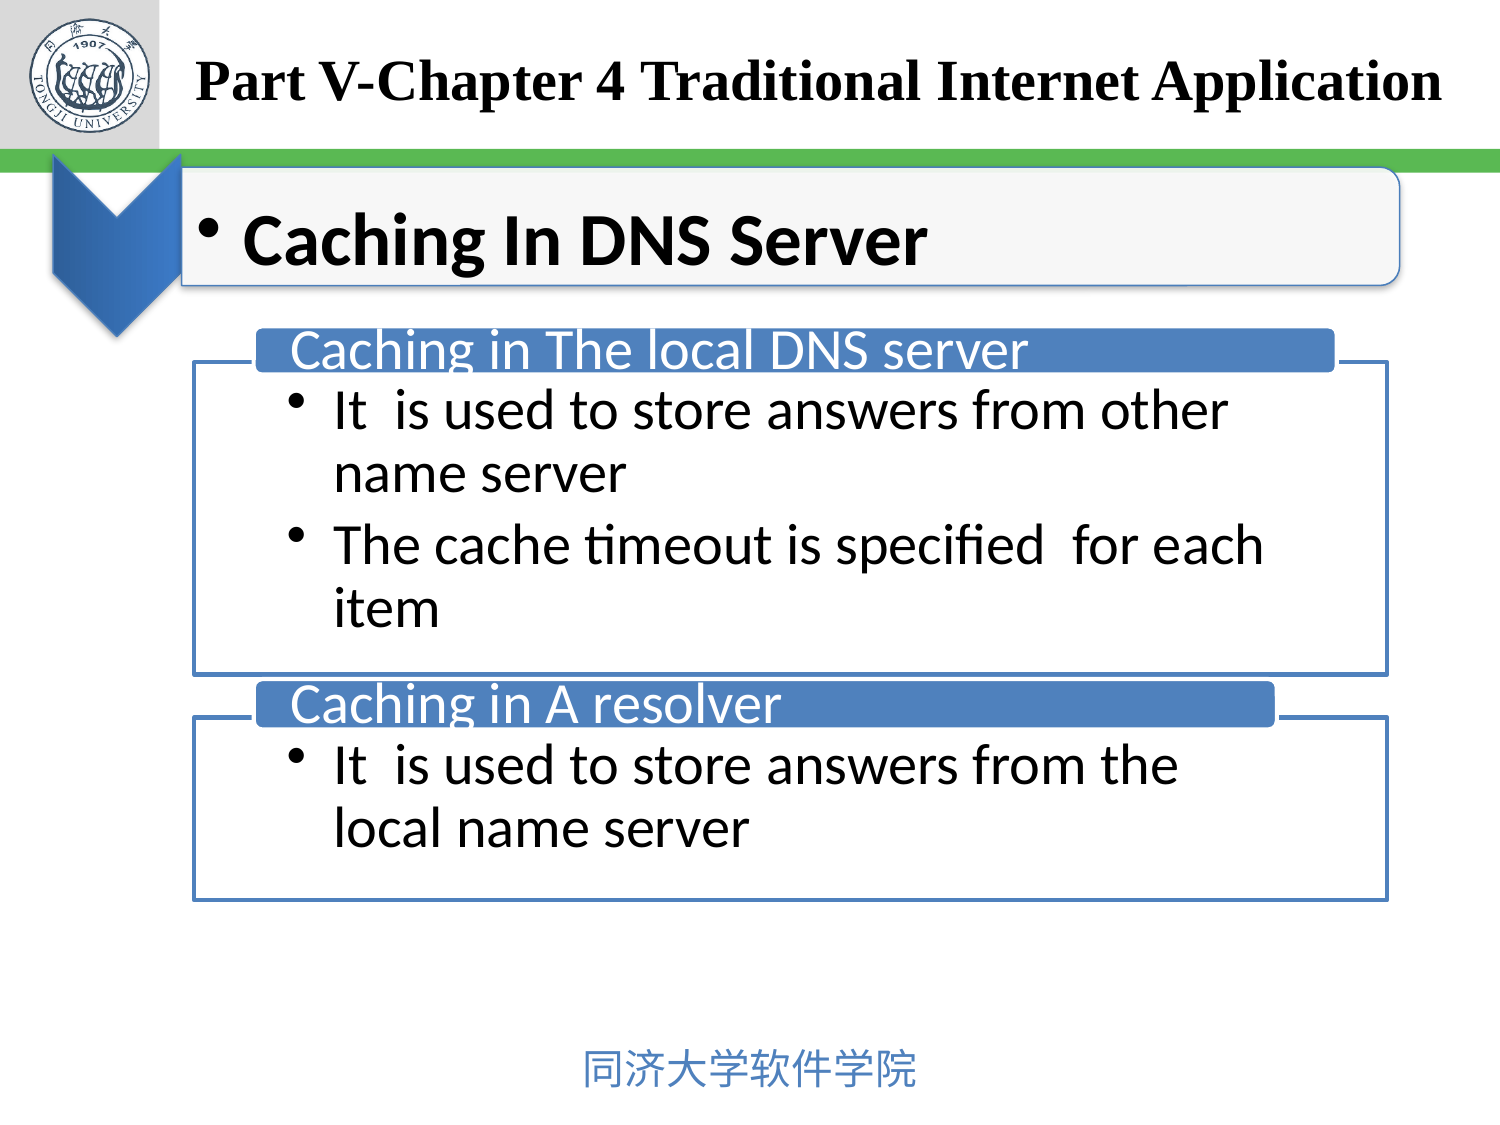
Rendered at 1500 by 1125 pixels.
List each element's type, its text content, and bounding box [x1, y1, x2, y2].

picture [29, 18, 151, 133]
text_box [159, 166, 1400, 296]
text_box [52, 154, 181, 337]
title Part V-Chapter 4 Traditional Internet Application [180, 3, 1471, 151]
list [193, 317, 1388, 909]
